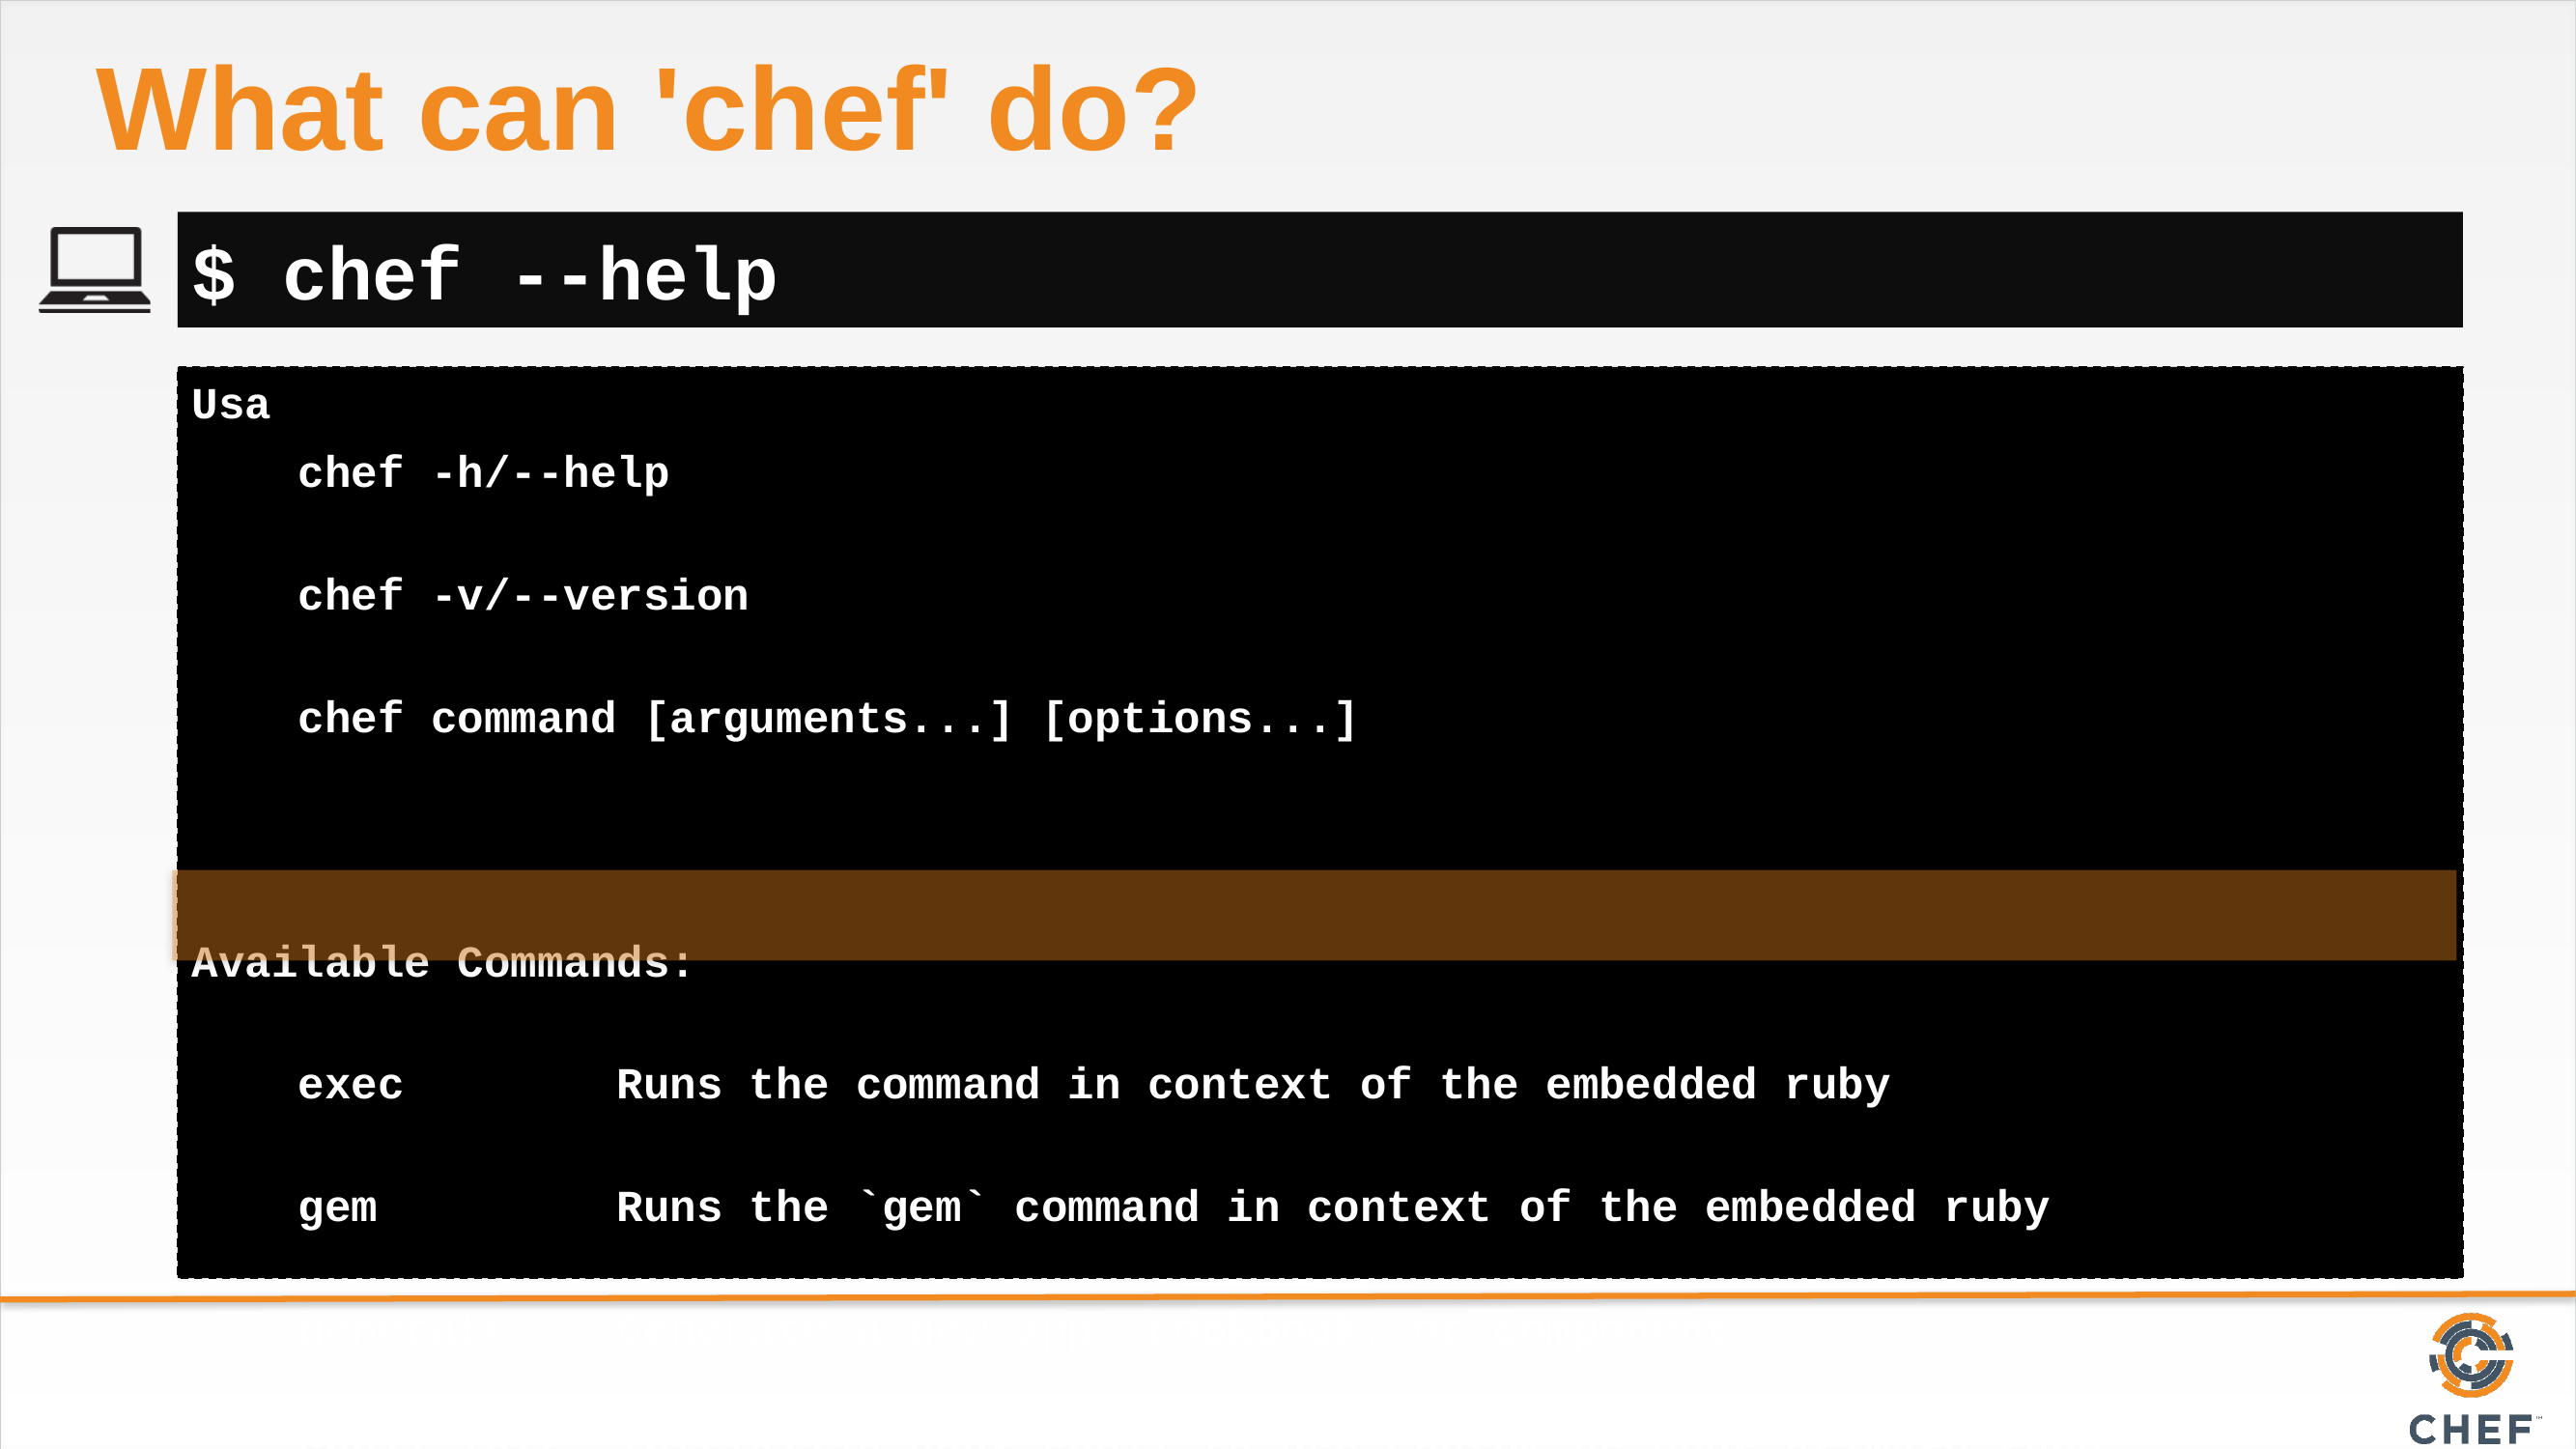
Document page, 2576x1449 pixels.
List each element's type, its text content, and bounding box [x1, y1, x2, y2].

text_box [172, 869, 2457, 961]
title What can 'chef' do? [96, 48, 2463, 180]
list $ chef --help [177, 212, 2463, 327]
list Usa chef -h/--help chef -v/--version chef command [arguments...] [options...] Available Commands: exec Runs the command in context of the embedded ruby gem Runs the `gem` command in context of the embedded ruby generate Generate a new app, cookbook, or component shell-init Initialize your shell to use ChefDK as your primary ruby install Install cookbooks from a Policyfile and generate a locked cookboo... update Updates a Policyfile.lock.json with latest run_list and cookbooks [177, 366, 2464, 874]
list Usa chef -h/--help chef -v/--version chef command [arguments...] [options...] Available Commands: exec Runs the command in context of the embedded ruby gem Runs the `gem` command in context of the embedded ruby generate Generate a new app, cookbook, or component shell-init Initialize your shell to use ChefDK as your primary ruby install Install cookbooks from a Policyfile and generate a locked cookboo... update Updates a Policyfile.lock.json with latest run_list and cookbooks [177, 964, 2464, 1279]
picture [2399, 1297, 2550, 1449]
